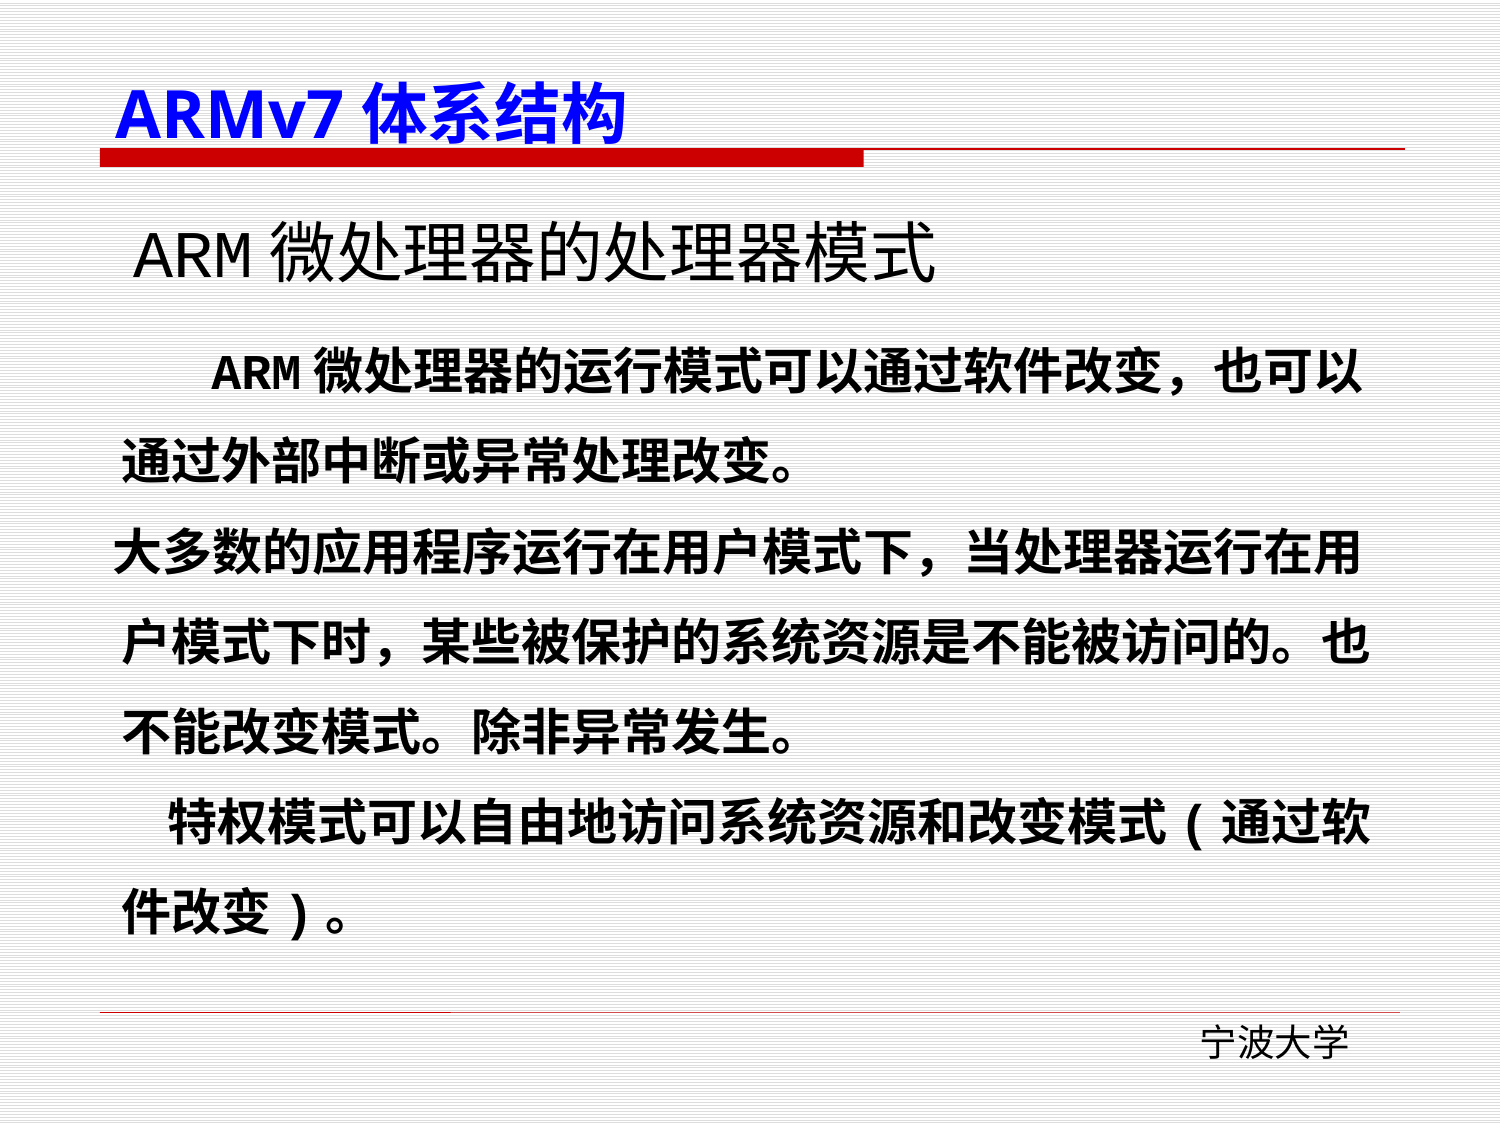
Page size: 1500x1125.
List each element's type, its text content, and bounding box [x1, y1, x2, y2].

text_box ARMv7体系结构 [101, 64, 881, 159]
title ARM微处理器的处理器模式 [118, 201, 1394, 299]
list ARM微处理器的运行模式可以通过软件改变，也可以通过外部中断或异常处理改变。 大多数的应用程序运行在用户模式下，当处理器运行在用户模式下时，某些被保护的系统资源是不能被访问的。也不能改变模式。除非异常发生。 特权模式可以自由地访问系统资源和改变模式(通过软件改变)。 [29, 302, 1412, 964]
